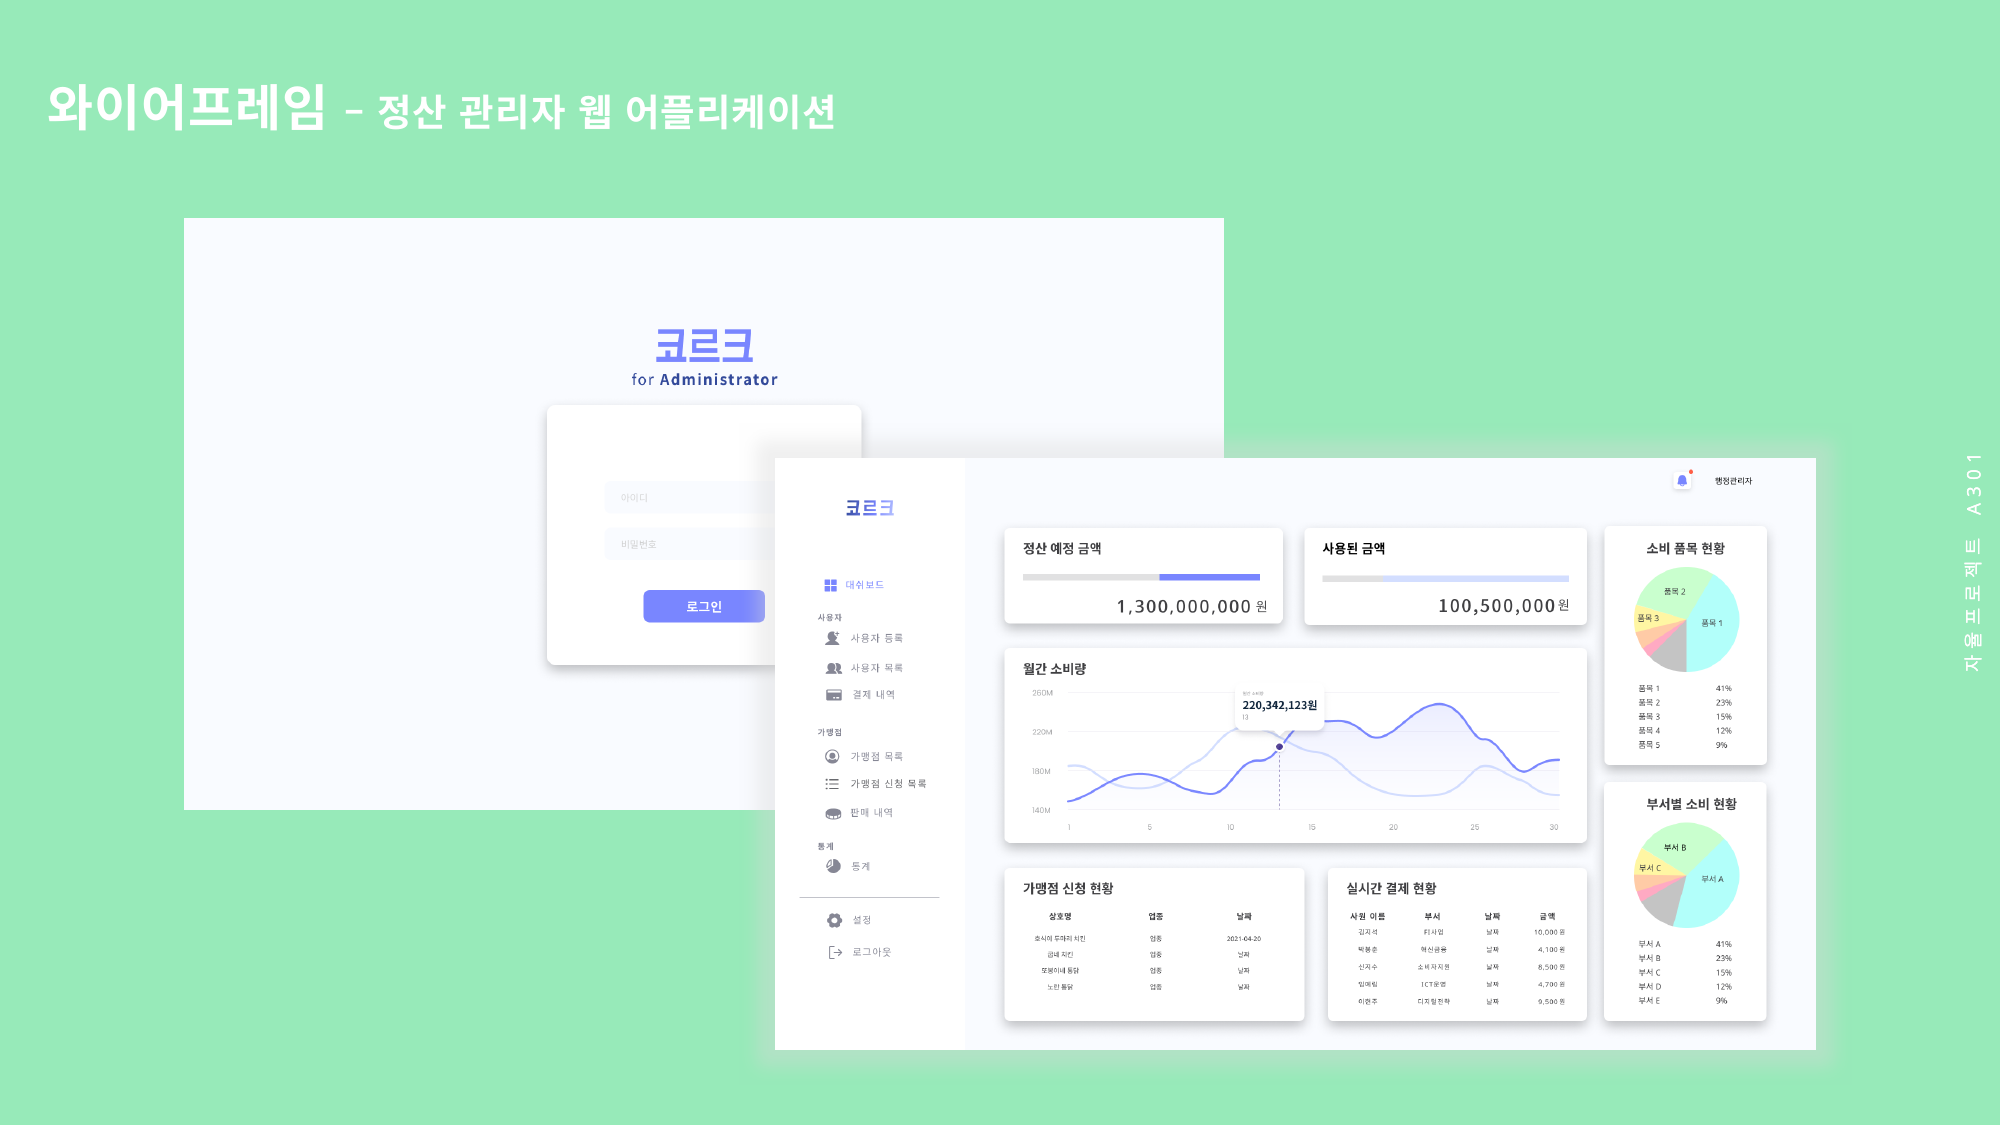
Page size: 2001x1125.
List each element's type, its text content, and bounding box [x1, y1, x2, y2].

text_box 와이어프레임 – 정산 관리자 웹 어플리케이션 [32, 38, 853, 144]
text_box 자율프로젝트 A301 [1954, 437, 1992, 688]
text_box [184, 218, 1816, 1050]
